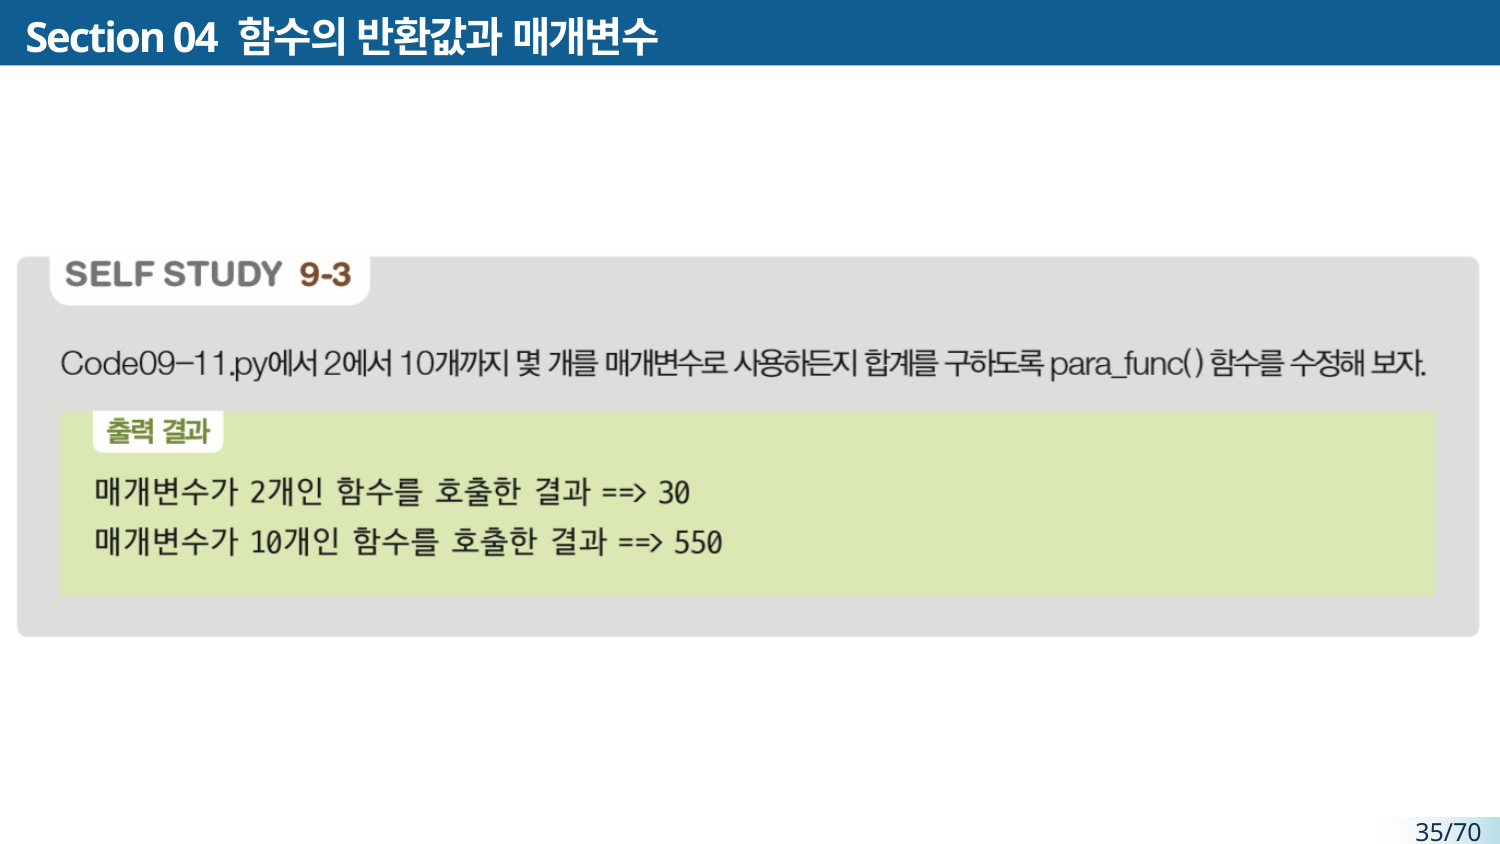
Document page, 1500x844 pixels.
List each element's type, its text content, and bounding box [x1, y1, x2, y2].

title Section 04 함수의 반환값과 매개변수 [10, 6, 1288, 65]
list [10, 251, 1482, 637]
